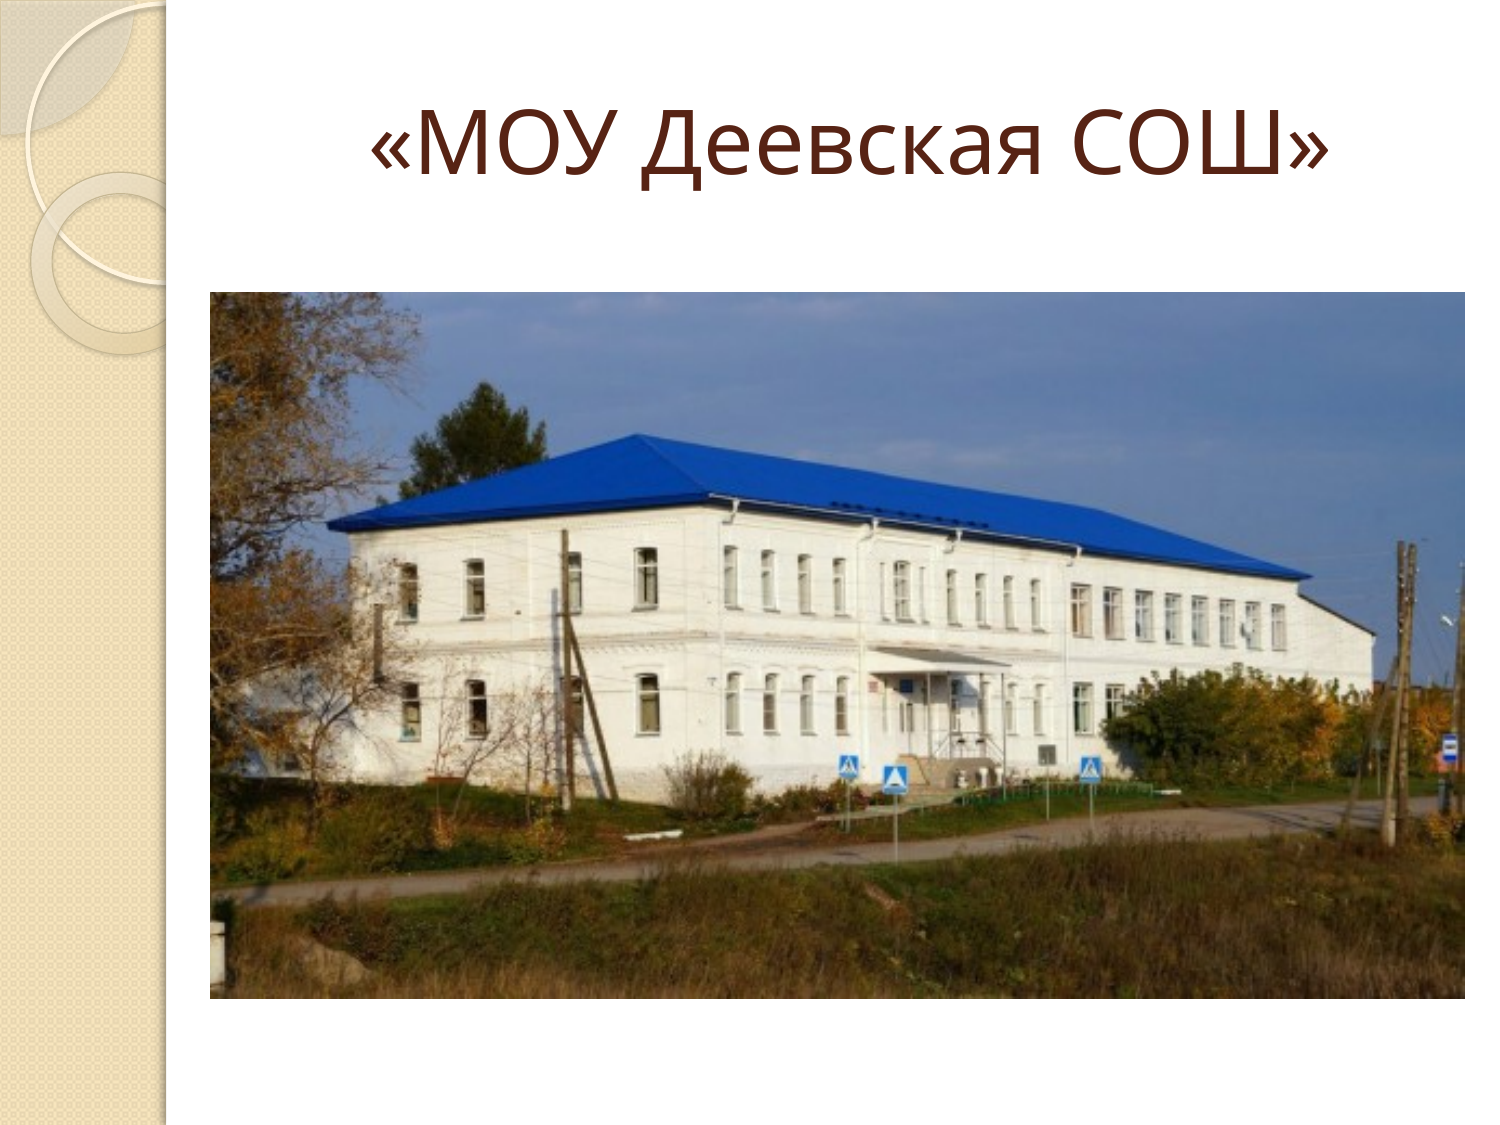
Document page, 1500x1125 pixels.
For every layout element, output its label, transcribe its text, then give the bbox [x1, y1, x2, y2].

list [210, 292, 1466, 999]
title «МОУ Деевская СОШ» [235, 45, 1466, 233]
